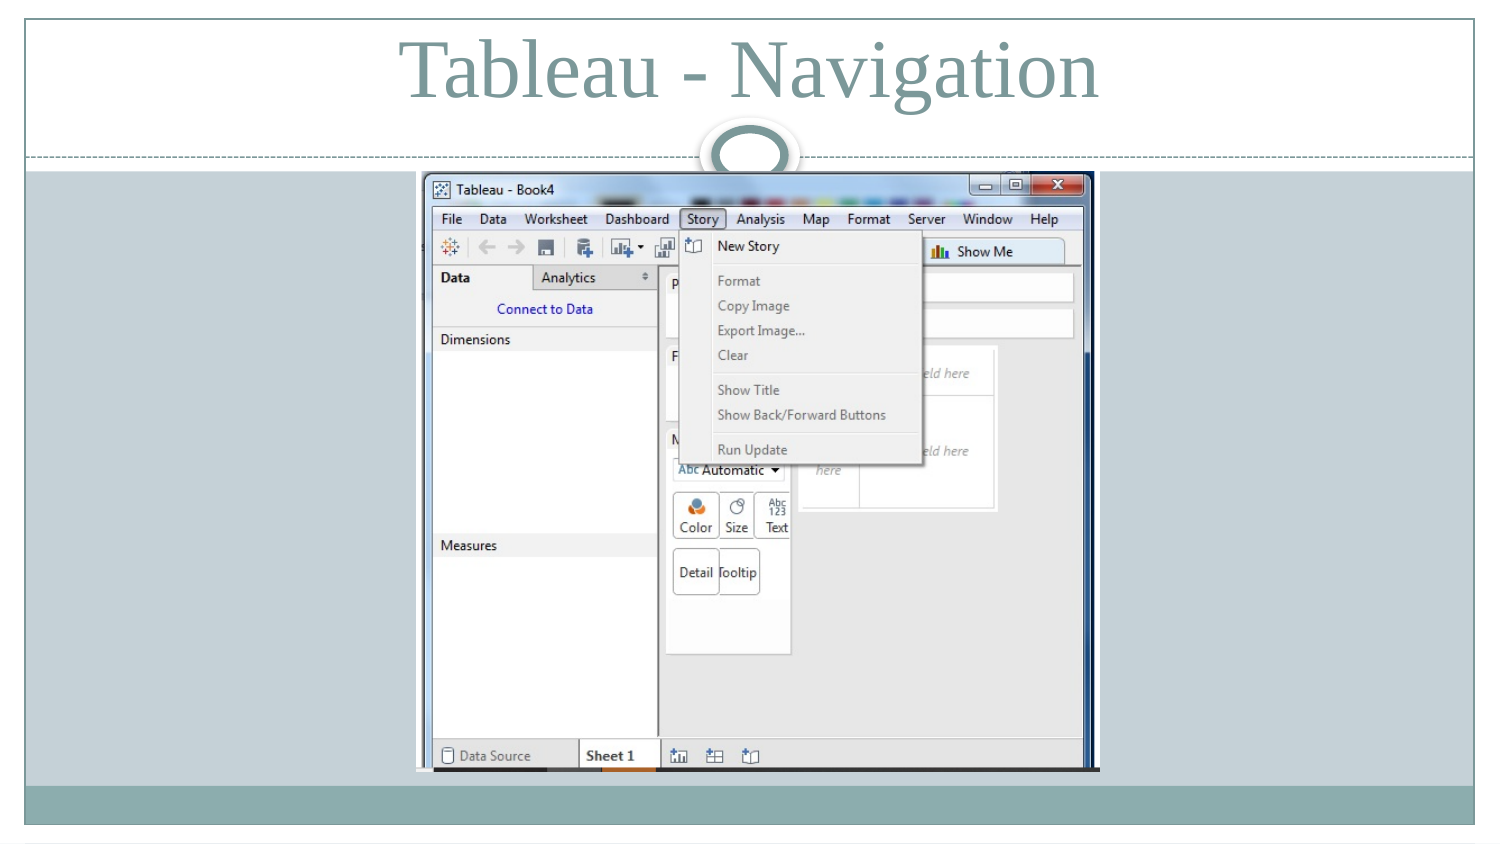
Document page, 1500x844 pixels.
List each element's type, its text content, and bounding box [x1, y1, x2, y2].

title Tableau - Navigation [49, 28, 1450, 122]
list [416, 171, 1101, 772]
